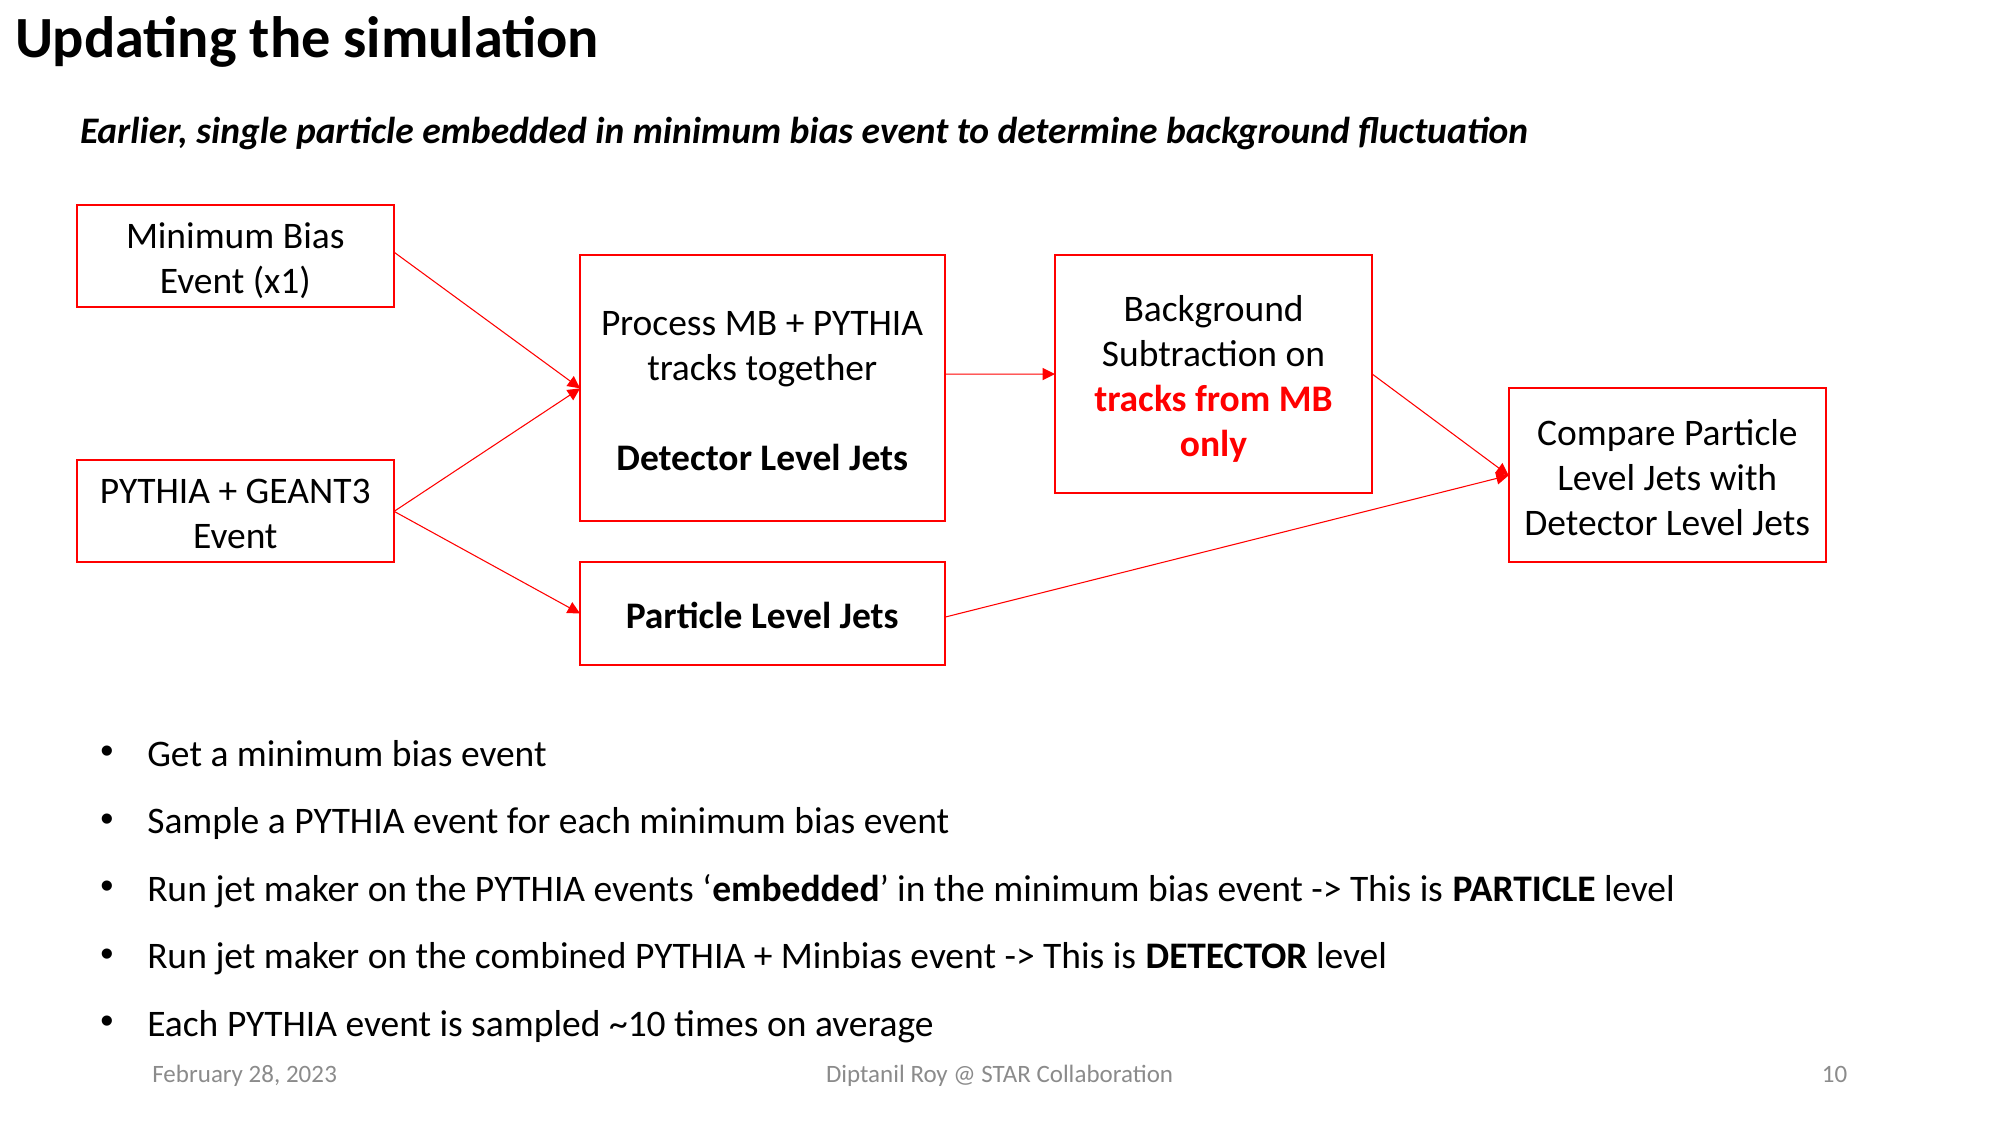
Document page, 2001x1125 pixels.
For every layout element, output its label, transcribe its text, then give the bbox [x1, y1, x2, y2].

text_box Process MB + PYTHIA tracks together Detector Level Jets [581, 254, 946, 522]
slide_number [137, 1042, 588, 1103]
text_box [945, 475, 1509, 617]
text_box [394, 389, 581, 512]
list Updating the simulation [0, 0, 2000, 80]
text_box Compare Particle Level Jets with Detector Level Jets [1509, 387, 1827, 563]
text_box PYTHIA + GEANT3 Event [76, 459, 394, 563]
footer Diptanil Roy @ STAR Collaboration [662, 1042, 1338, 1103]
text_box Background Subtraction on tracks from MB only [1054, 254, 1373, 475]
text_box Particle Level Jets [579, 561, 946, 666]
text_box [394, 252, 581, 389]
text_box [394, 512, 581, 614]
text_box Get a minimum bias event Sample a PYTHIA event for each minimum bias event Run jet maker on the PYTHIA events ‘embedded’ in the minimum bias event -> This is PARTICLE level Run jet maker on the combined PYTHIA + Minbias event -> This is DETECTOR level Each PYTHIA event is sampled ~10 times on average [85, 698, 1690, 1051]
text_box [1372, 374, 1509, 475]
text_box Earlier, single particle embedded in minimum bias event to determine background fluctuation [65, 98, 1546, 159]
slide_number 10 [1412, 1042, 1863, 1103]
text_box Minimum Bias Event (x1) [76, 204, 395, 308]
